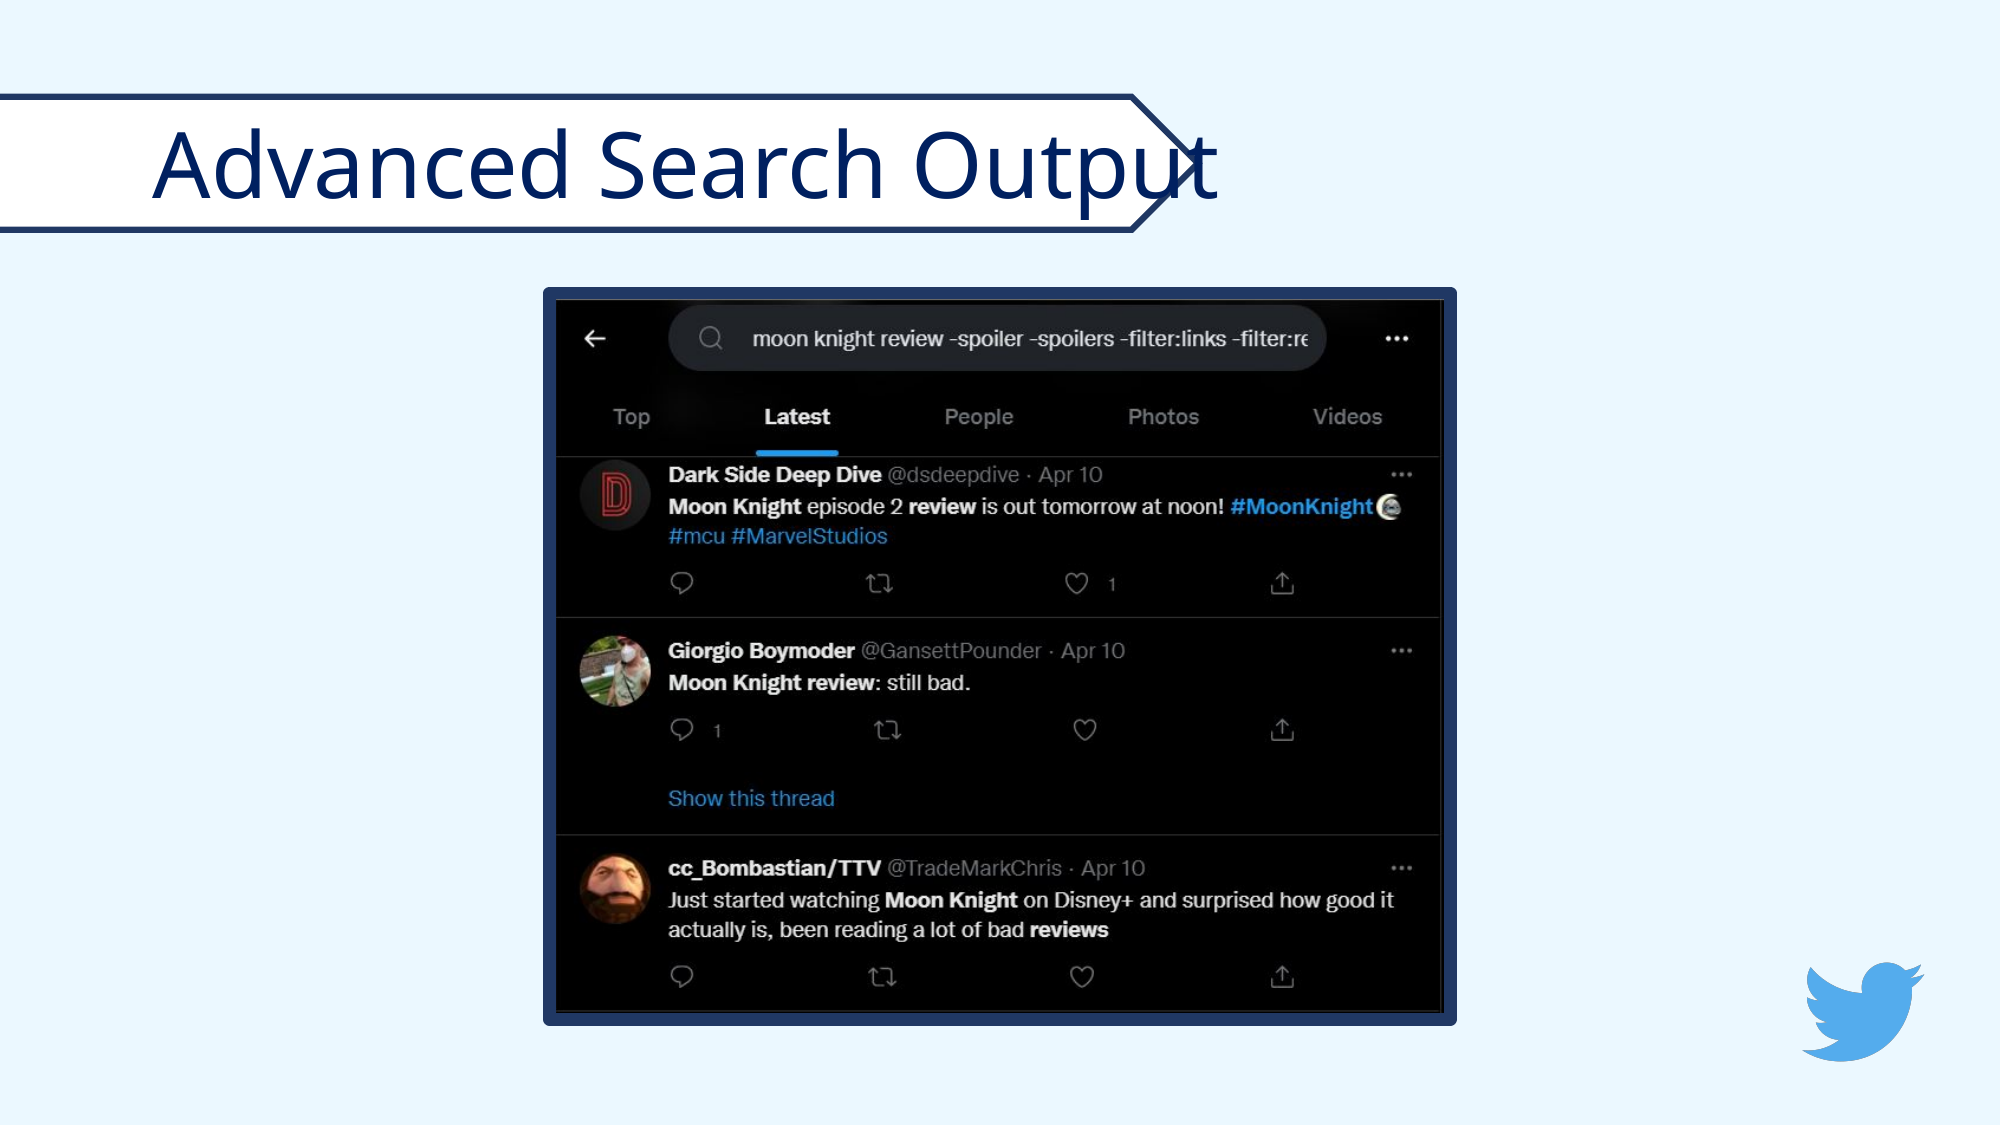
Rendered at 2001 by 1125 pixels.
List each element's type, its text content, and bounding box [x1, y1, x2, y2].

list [555, 299, 1445, 1014]
title Advanced Search Output [137, 59, 1863, 278]
text_box [0, 95, 137, 231]
picture [1772, 923, 1953, 1103]
